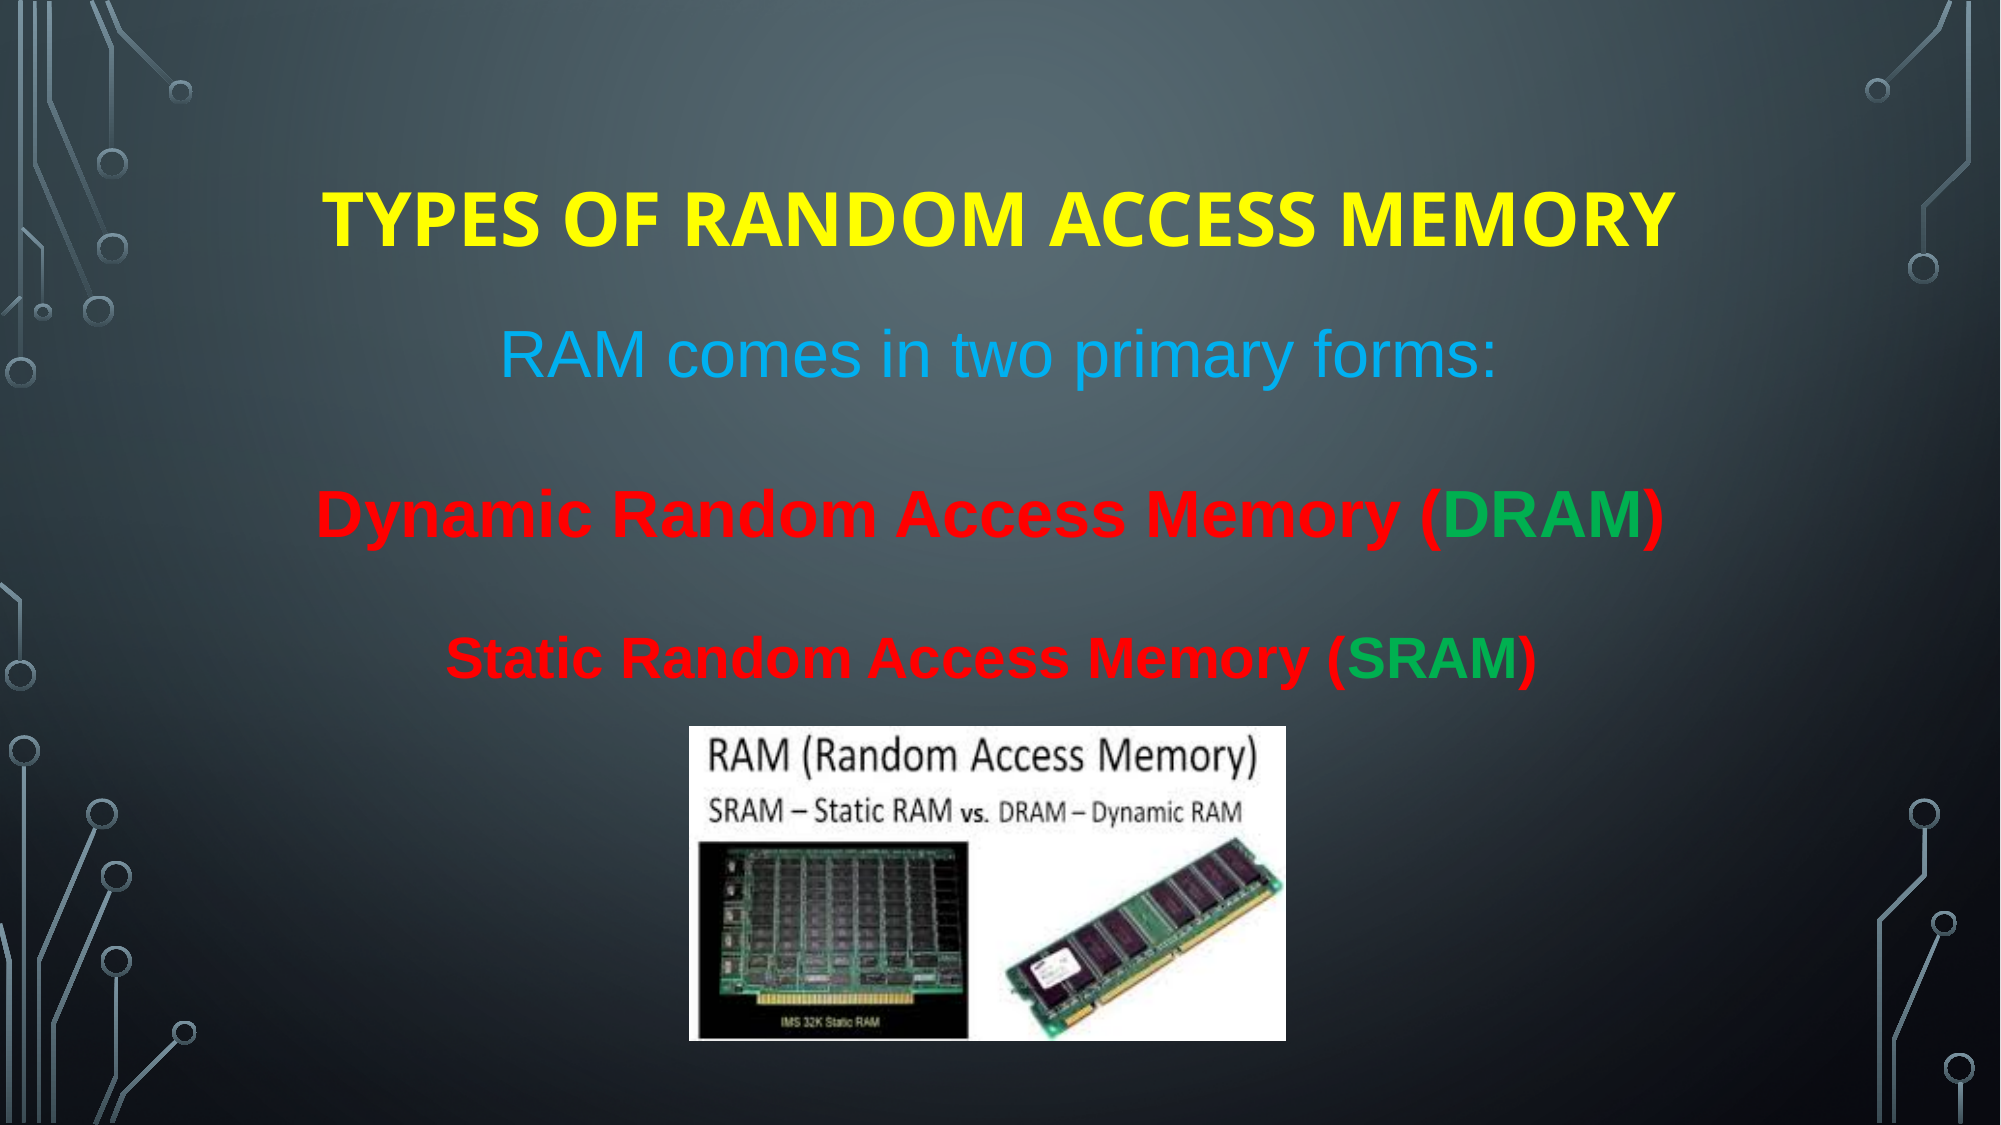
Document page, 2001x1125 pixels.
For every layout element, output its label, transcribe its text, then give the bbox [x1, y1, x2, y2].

list RAM comes in two primary forms: Dynamic Random Access Memory (DRAM) Static Random Access Memory (SRAM) [187, 302, 1813, 884]
picture [689, 726, 1287, 1042]
title Types of Random Access Memory [187, 101, 1813, 302]
